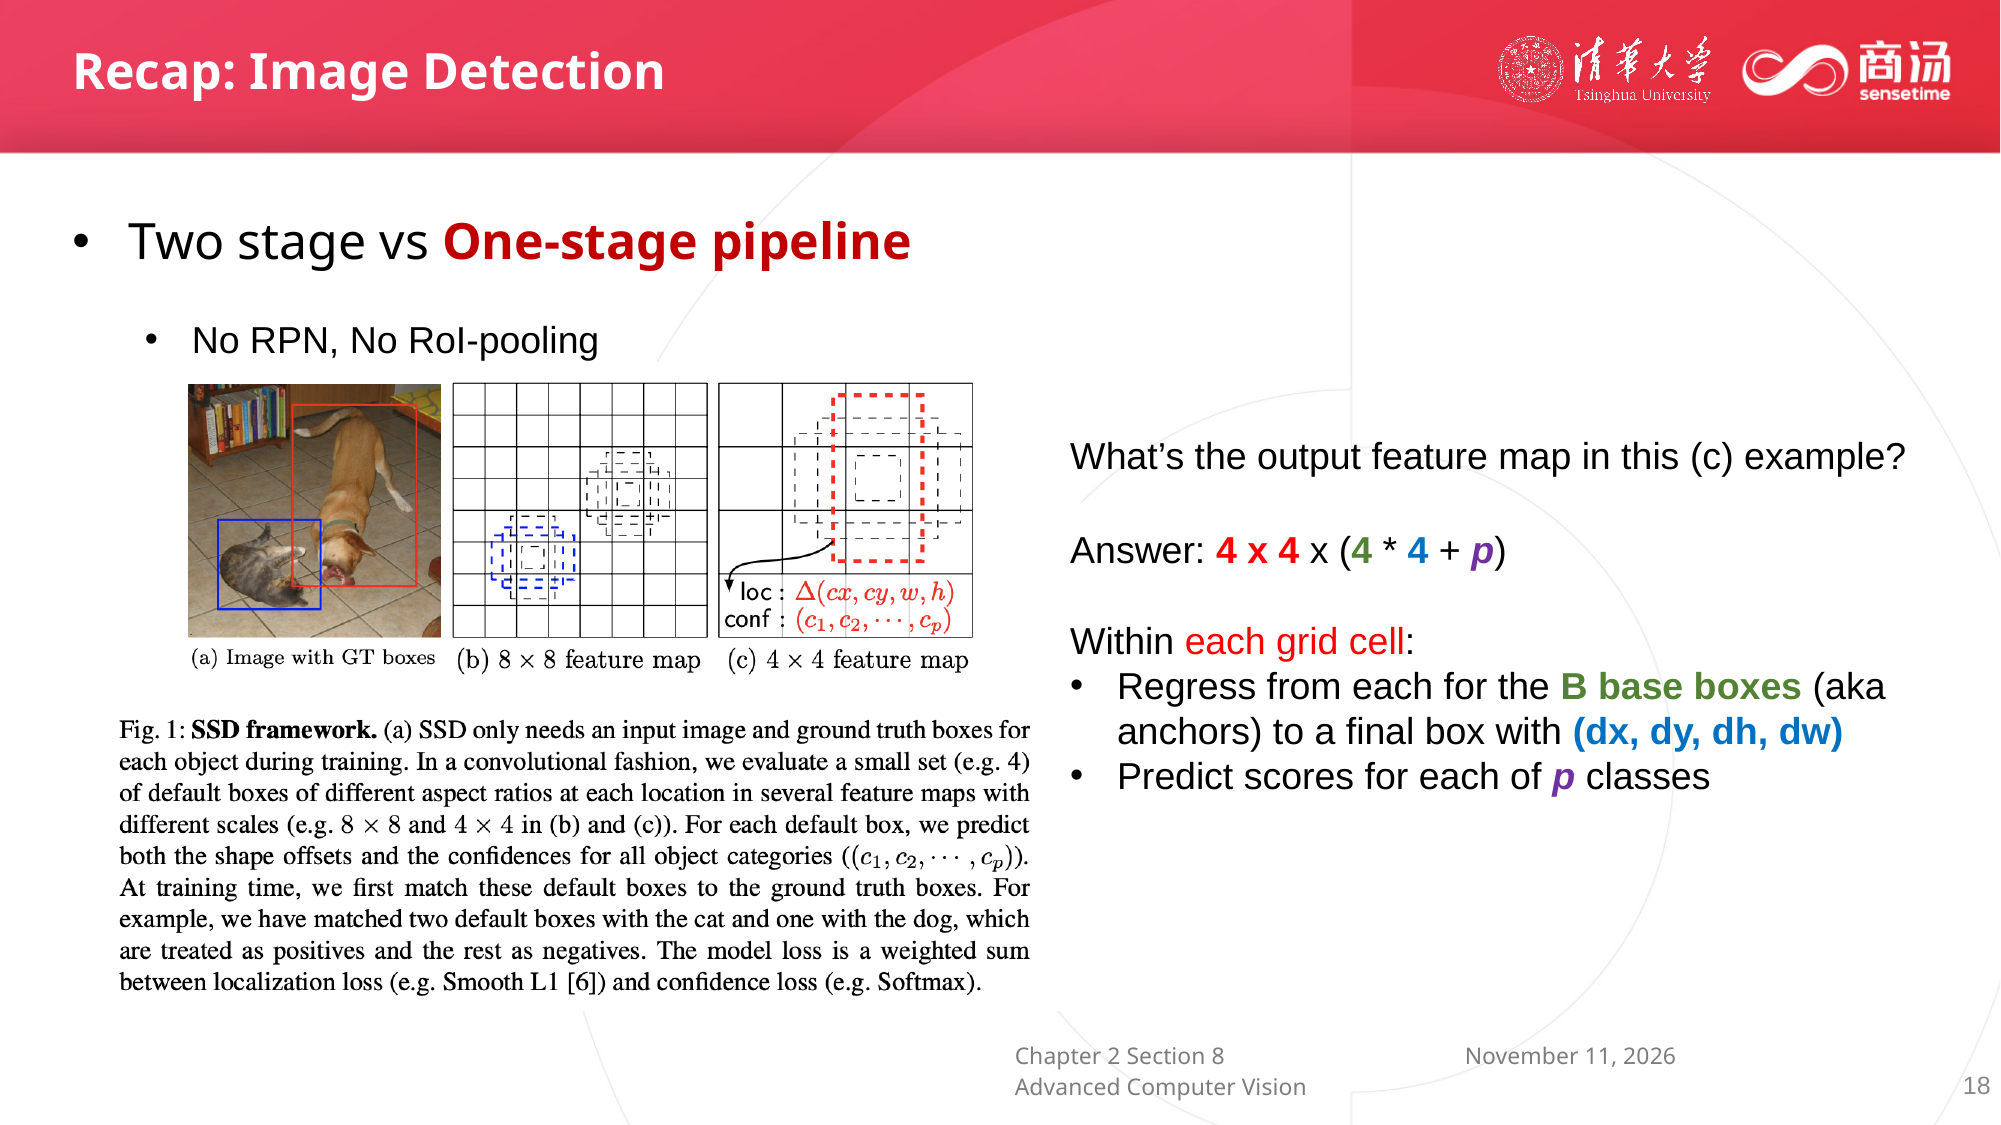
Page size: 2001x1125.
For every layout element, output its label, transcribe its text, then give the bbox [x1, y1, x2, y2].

text_box What’s the output feature map in this (c) example? [1081, 424, 1923, 485]
text_box Within each grid cell: Regress from each for the B base boxes (aka anchors) to a final box with (dx, dy, dh, dw) Predict scores for each of p classes [1081, 609, 1923, 805]
slide_number 18 [1954, 1061, 2000, 1108]
text_box Answer: 4 x 4 x (4 * 4 + p) [1081, 518, 1923, 579]
list Recap: Image Detection [511, 28, 1309, 110]
list Two stage vs One-stage pipeline [57, 190, 1081, 321]
text_box No RPN, No RoI-pooling [137, 308, 1267, 369]
picture [0, 0, 2001, 1125]
